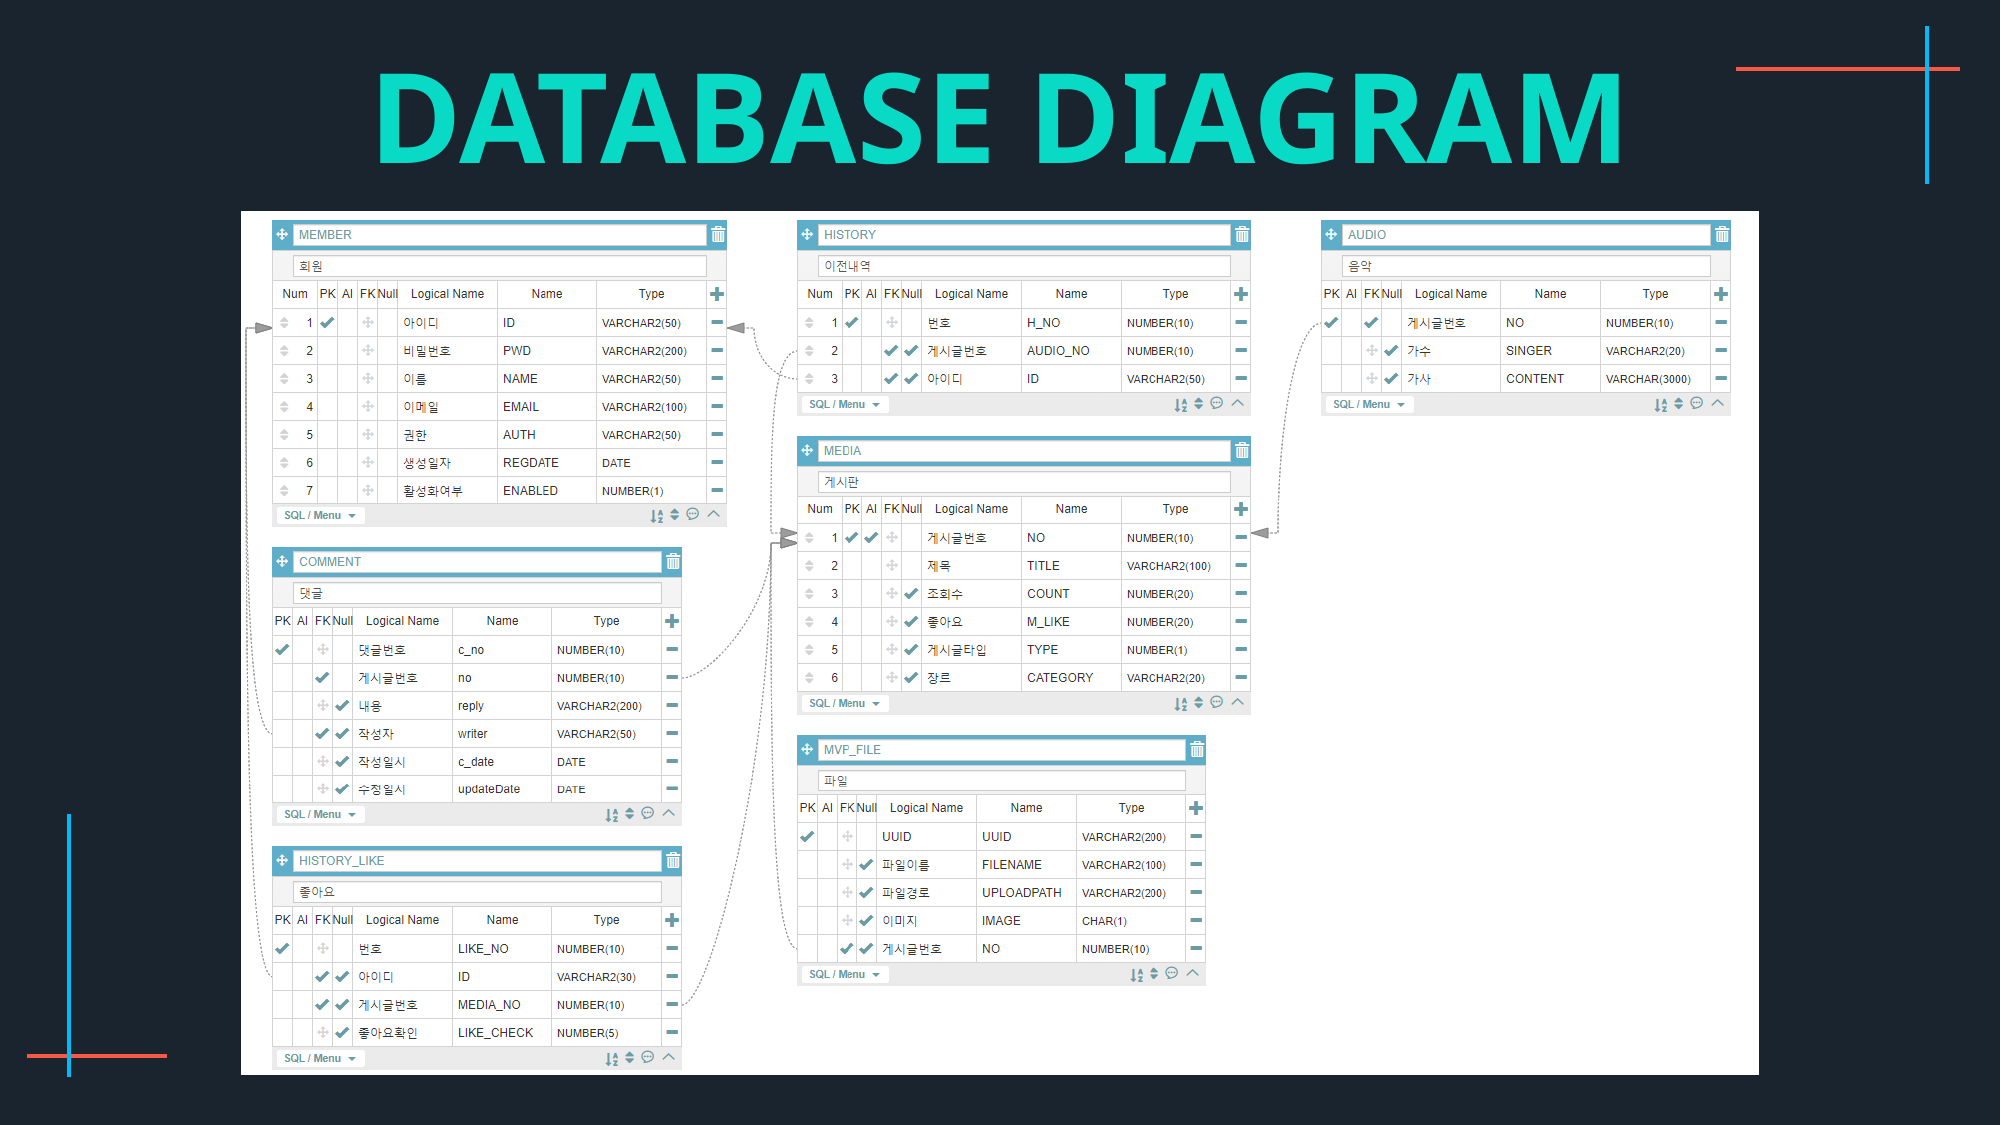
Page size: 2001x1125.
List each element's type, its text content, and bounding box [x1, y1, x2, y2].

picture [241, 210, 1759, 1076]
list DATABASE DIAGRAM [67, 51, 1932, 195]
